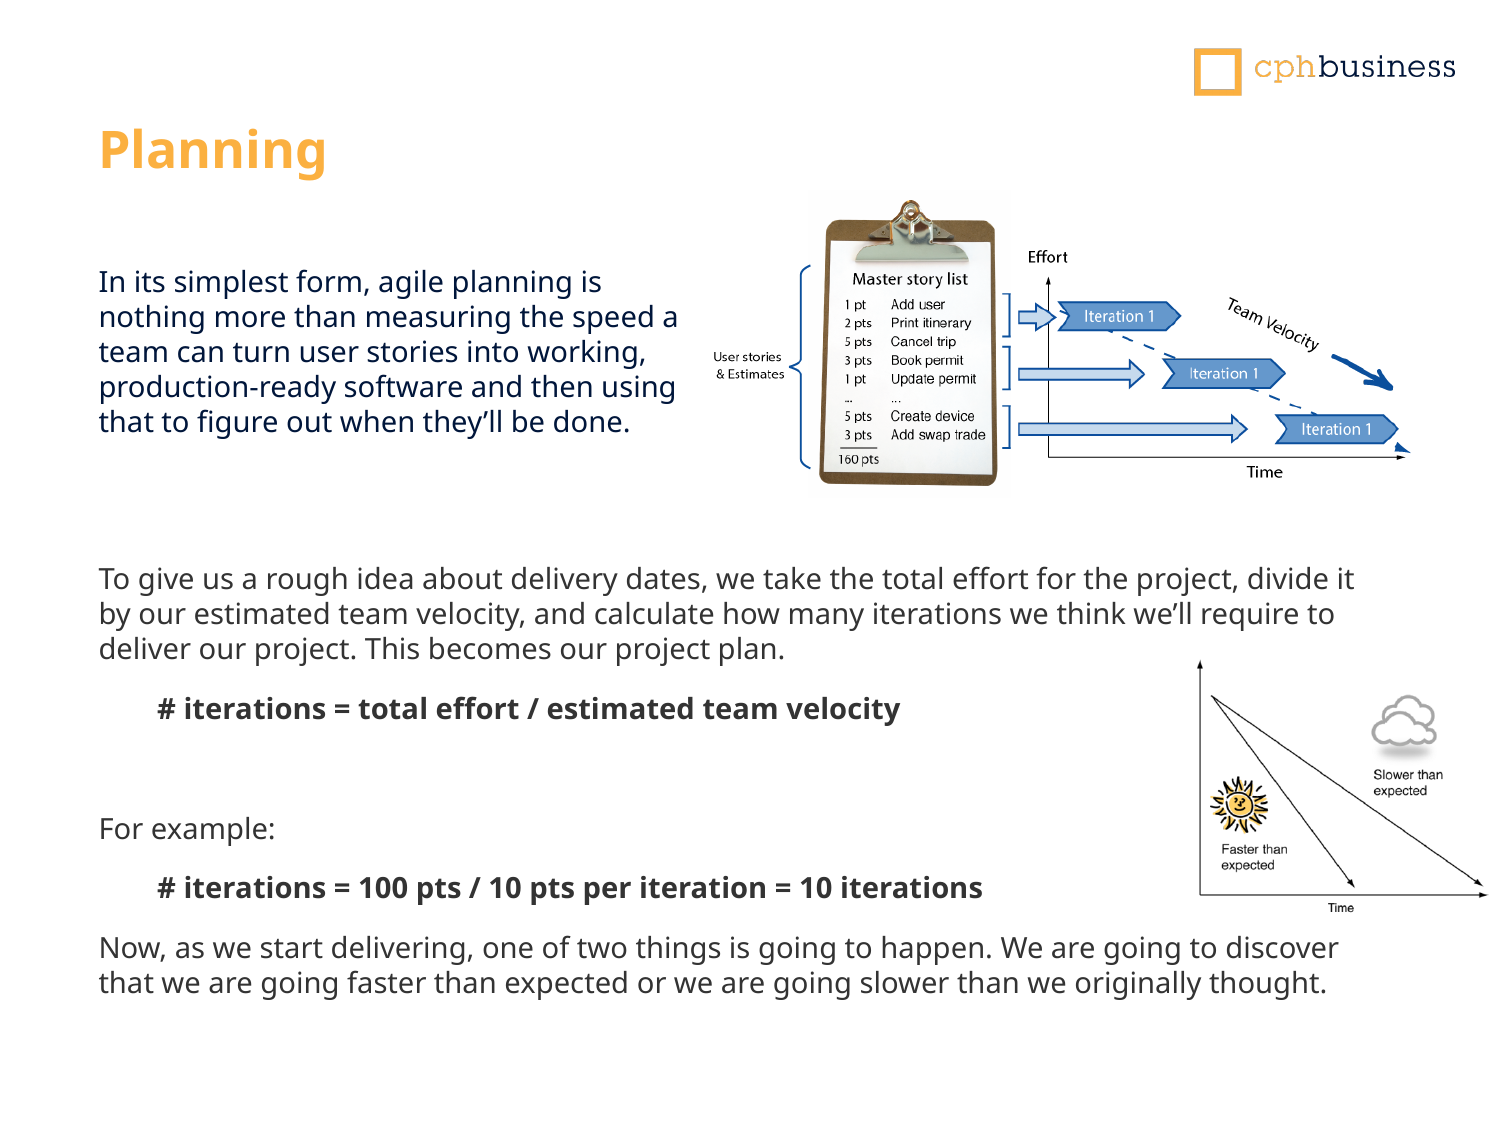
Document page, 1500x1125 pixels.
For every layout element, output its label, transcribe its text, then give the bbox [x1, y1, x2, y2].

list Planning [83, 109, 1411, 298]
picture [705, 180, 1411, 504]
text_box To give us a rough idea about delivery dates, we take the total effort for the project, divide it by our estimated team velocity, and calculate how many iterations we think we’ll require to deliver our project. This becomes our project plan. # iterations = total effort / estimated team velocity For example: # iterations = 100 pts / 10 pts per iteration = 10 iterations Now, as we start delivering, one of two things is going to happen. We are going to discover that we are going faster than expected or we are going slower than we originally thought. [83, 552, 1385, 1008]
picture [1191, 640, 1500, 921]
picture [1147, 1, 1500, 143]
list In its simplest form, agile planning is nothing more than measuring the speed a team can turn user stories into working, production-ready software and then using that to figure out when they’ll be done. [83, 256, 695, 536]
